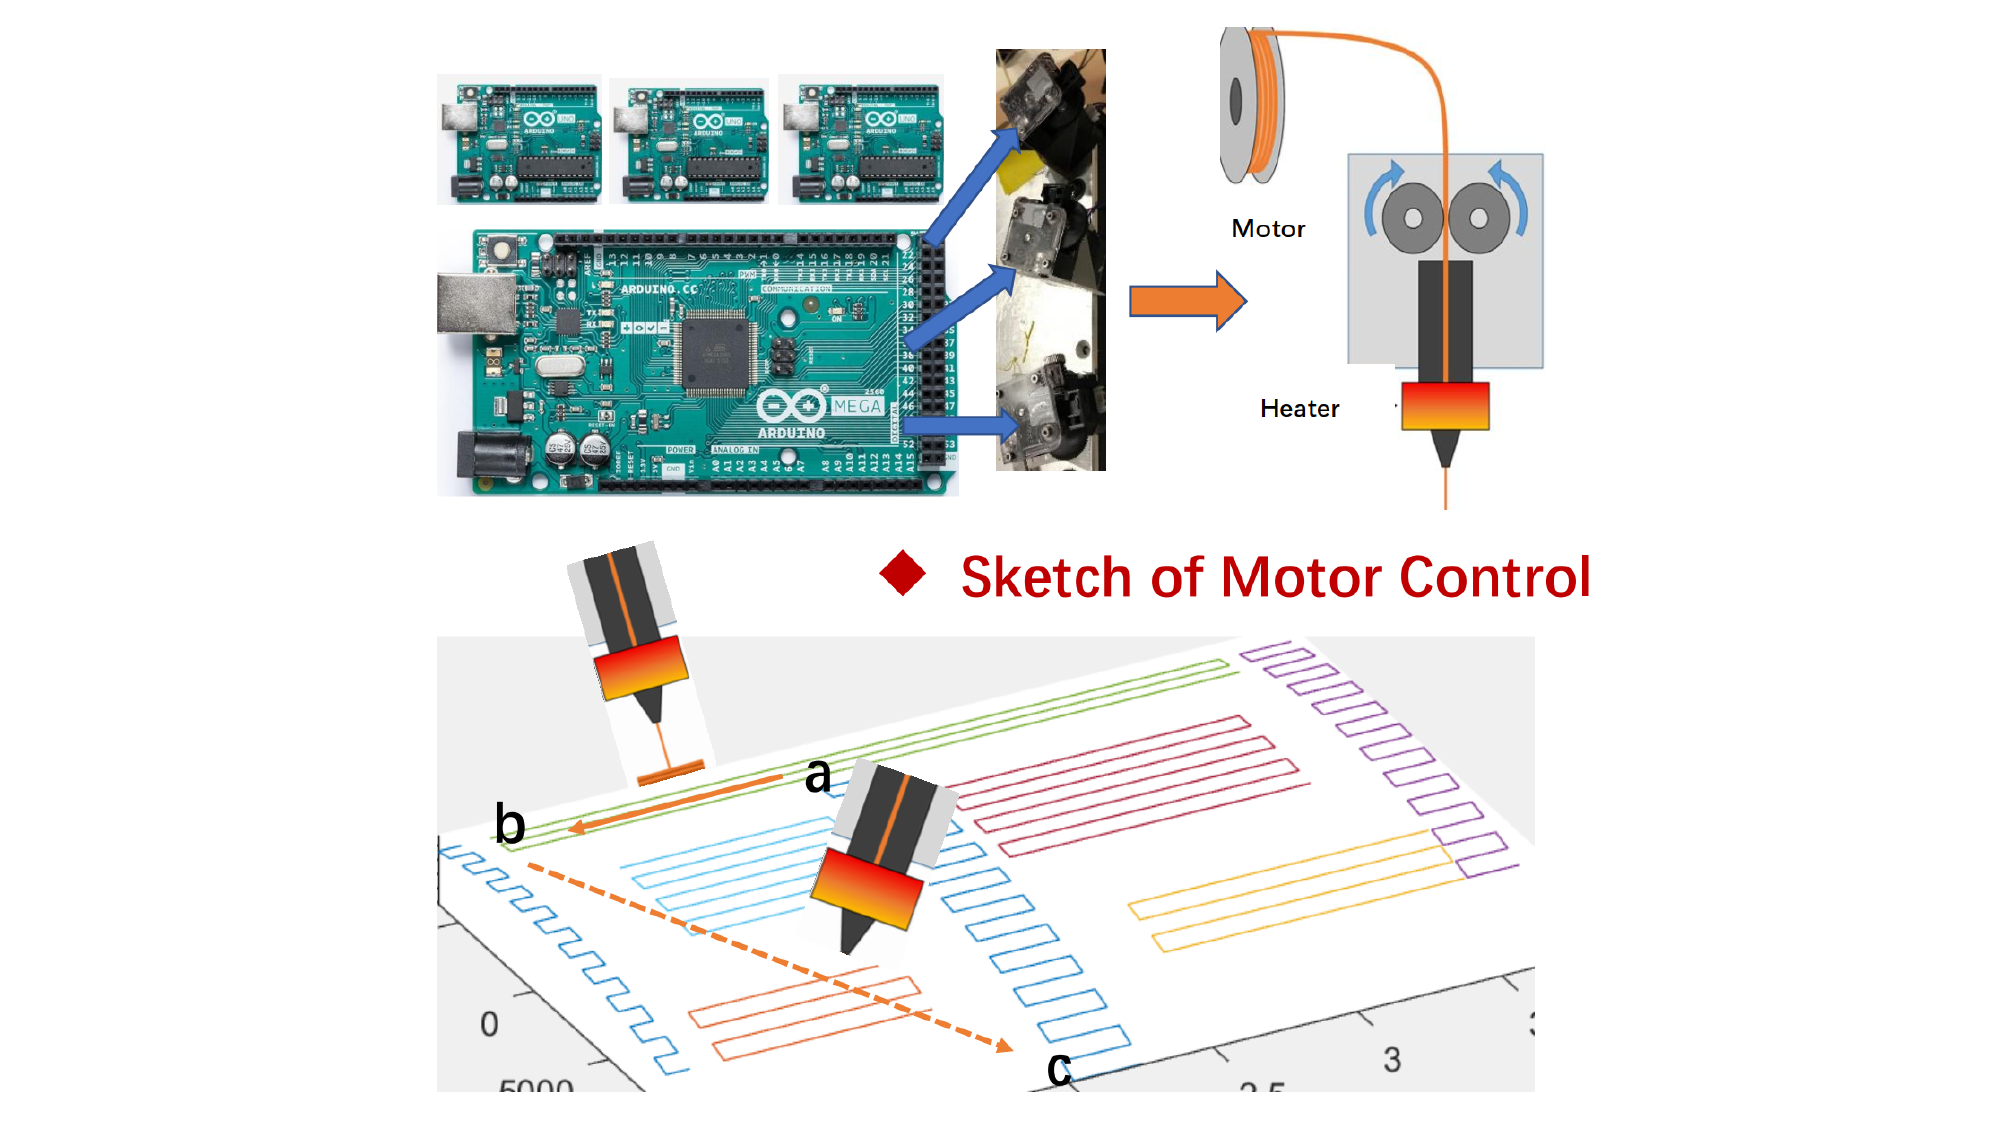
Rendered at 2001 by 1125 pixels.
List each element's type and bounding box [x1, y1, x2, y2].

picture [393, 0, 1606, 1125]
